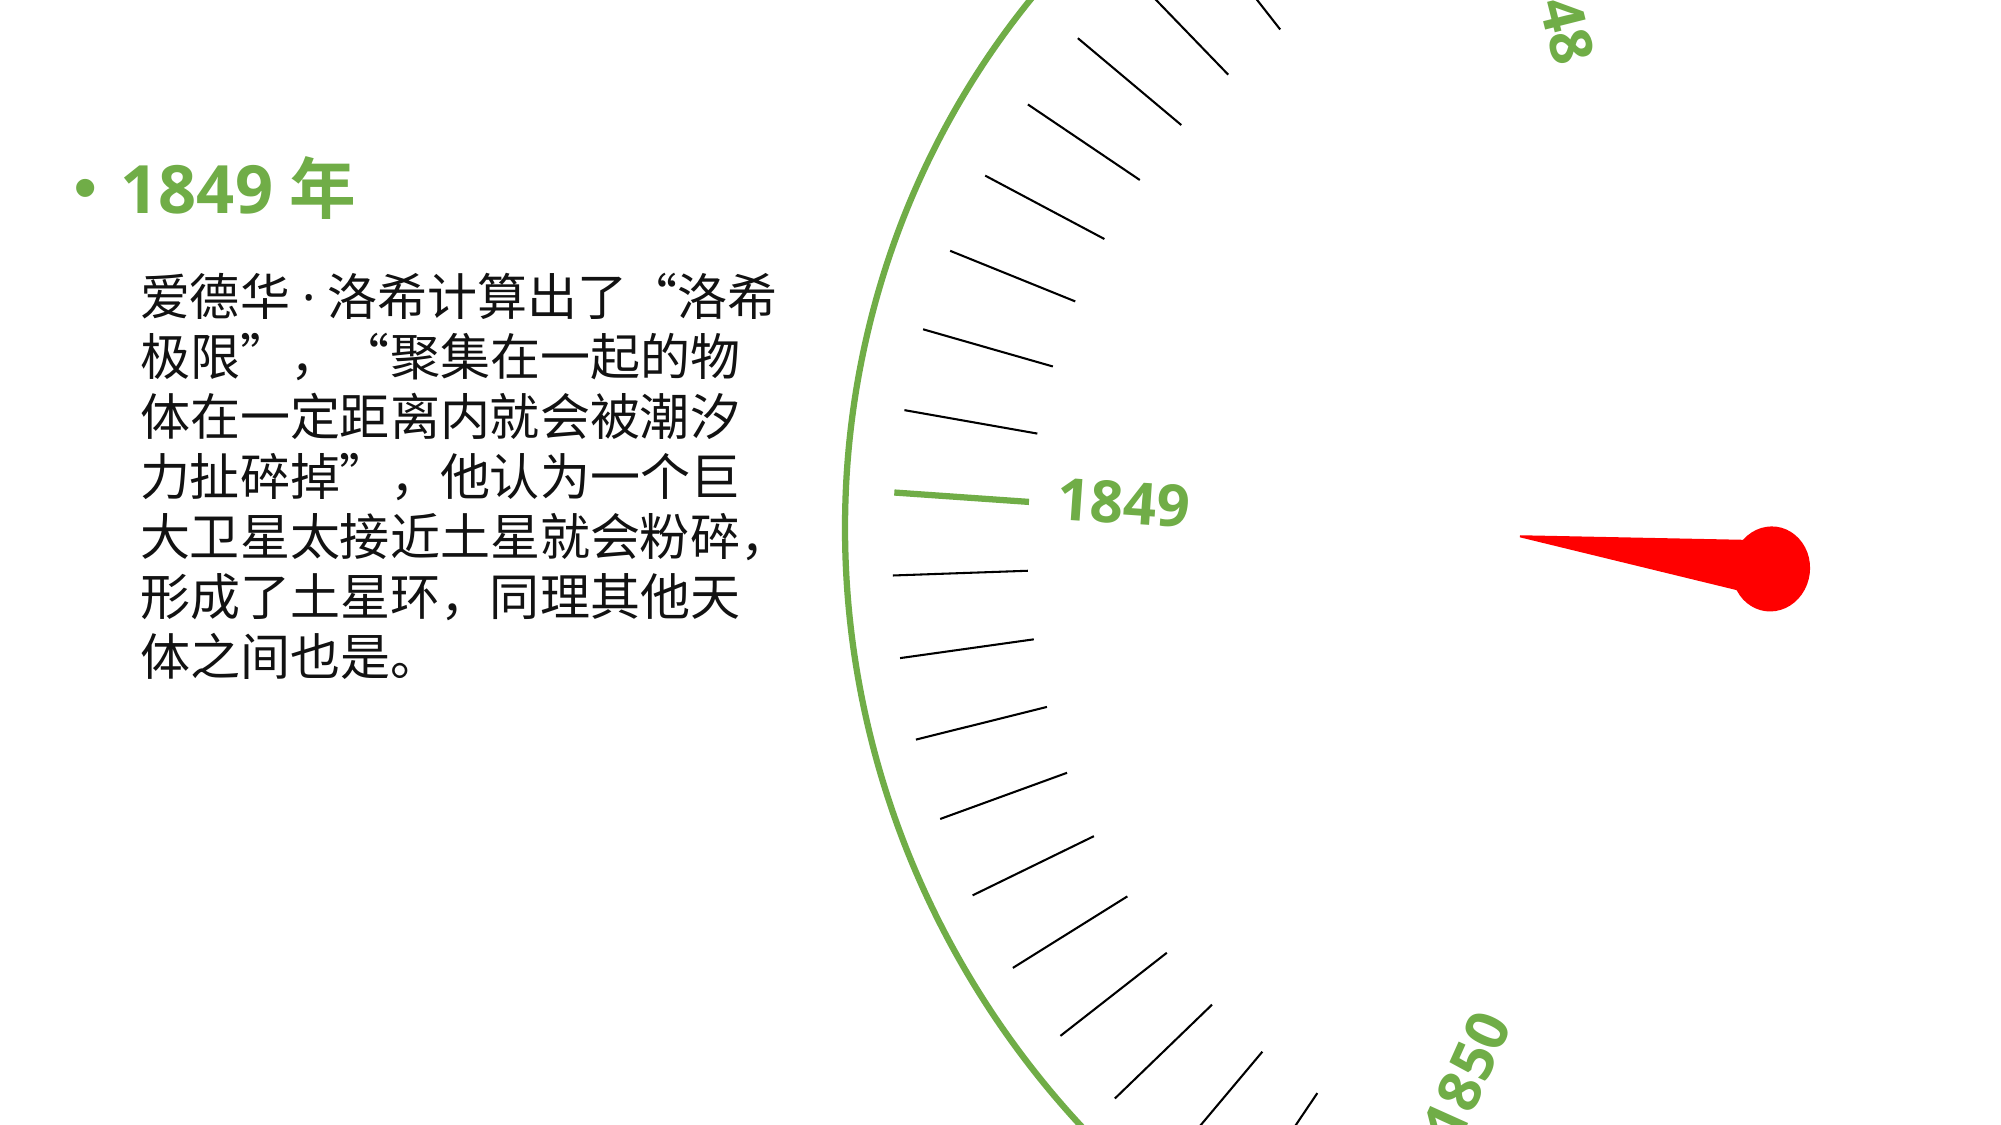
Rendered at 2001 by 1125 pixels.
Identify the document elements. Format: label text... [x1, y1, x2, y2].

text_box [1518, 513, 1810, 597]
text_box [853, 0, 2000, 1125]
text_box 爱德华·洛希计算出了“洛希极限”，“聚集在一起的物体在一定距离内就会被潮汐力扯碎掉”，他认为一个巨大卫星太接近土星就会粉碎，形成了土星环，同理其他天体之间也是。 [125, 257, 797, 693]
text_box 1849年 [58, 139, 754, 235]
